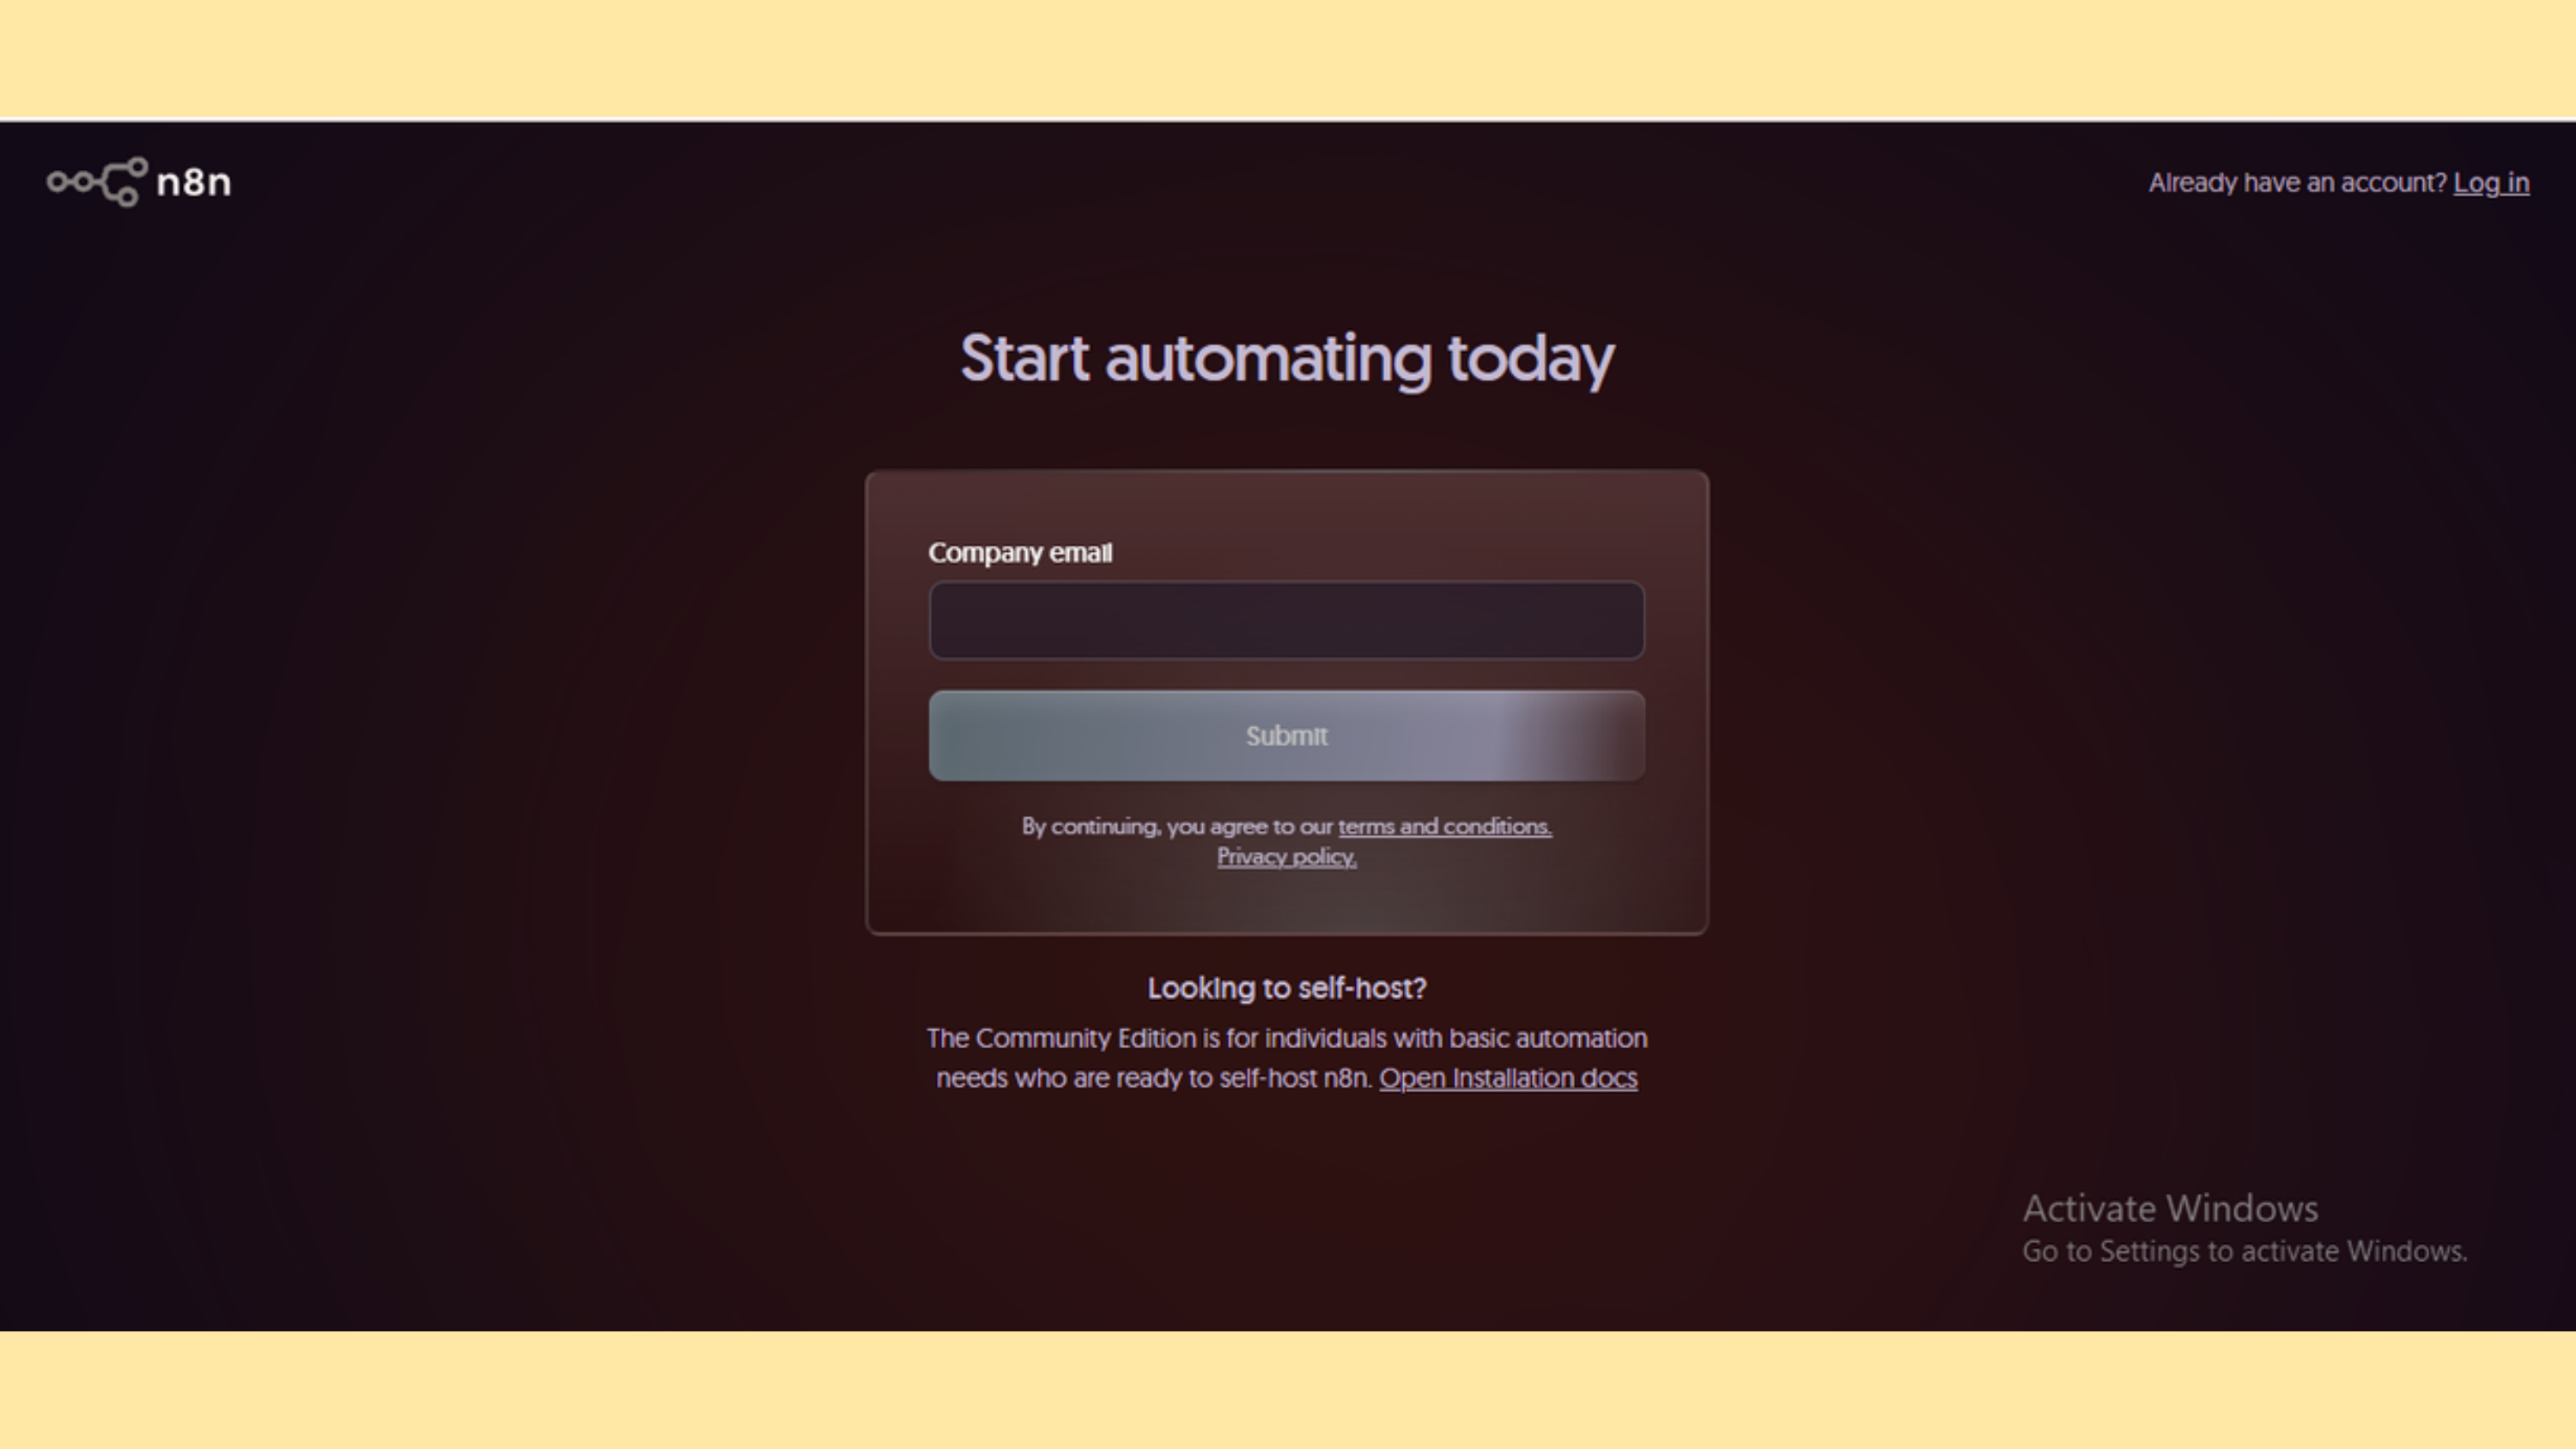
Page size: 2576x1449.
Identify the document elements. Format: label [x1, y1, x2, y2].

text_box [0, 117, 2576, 1331]
